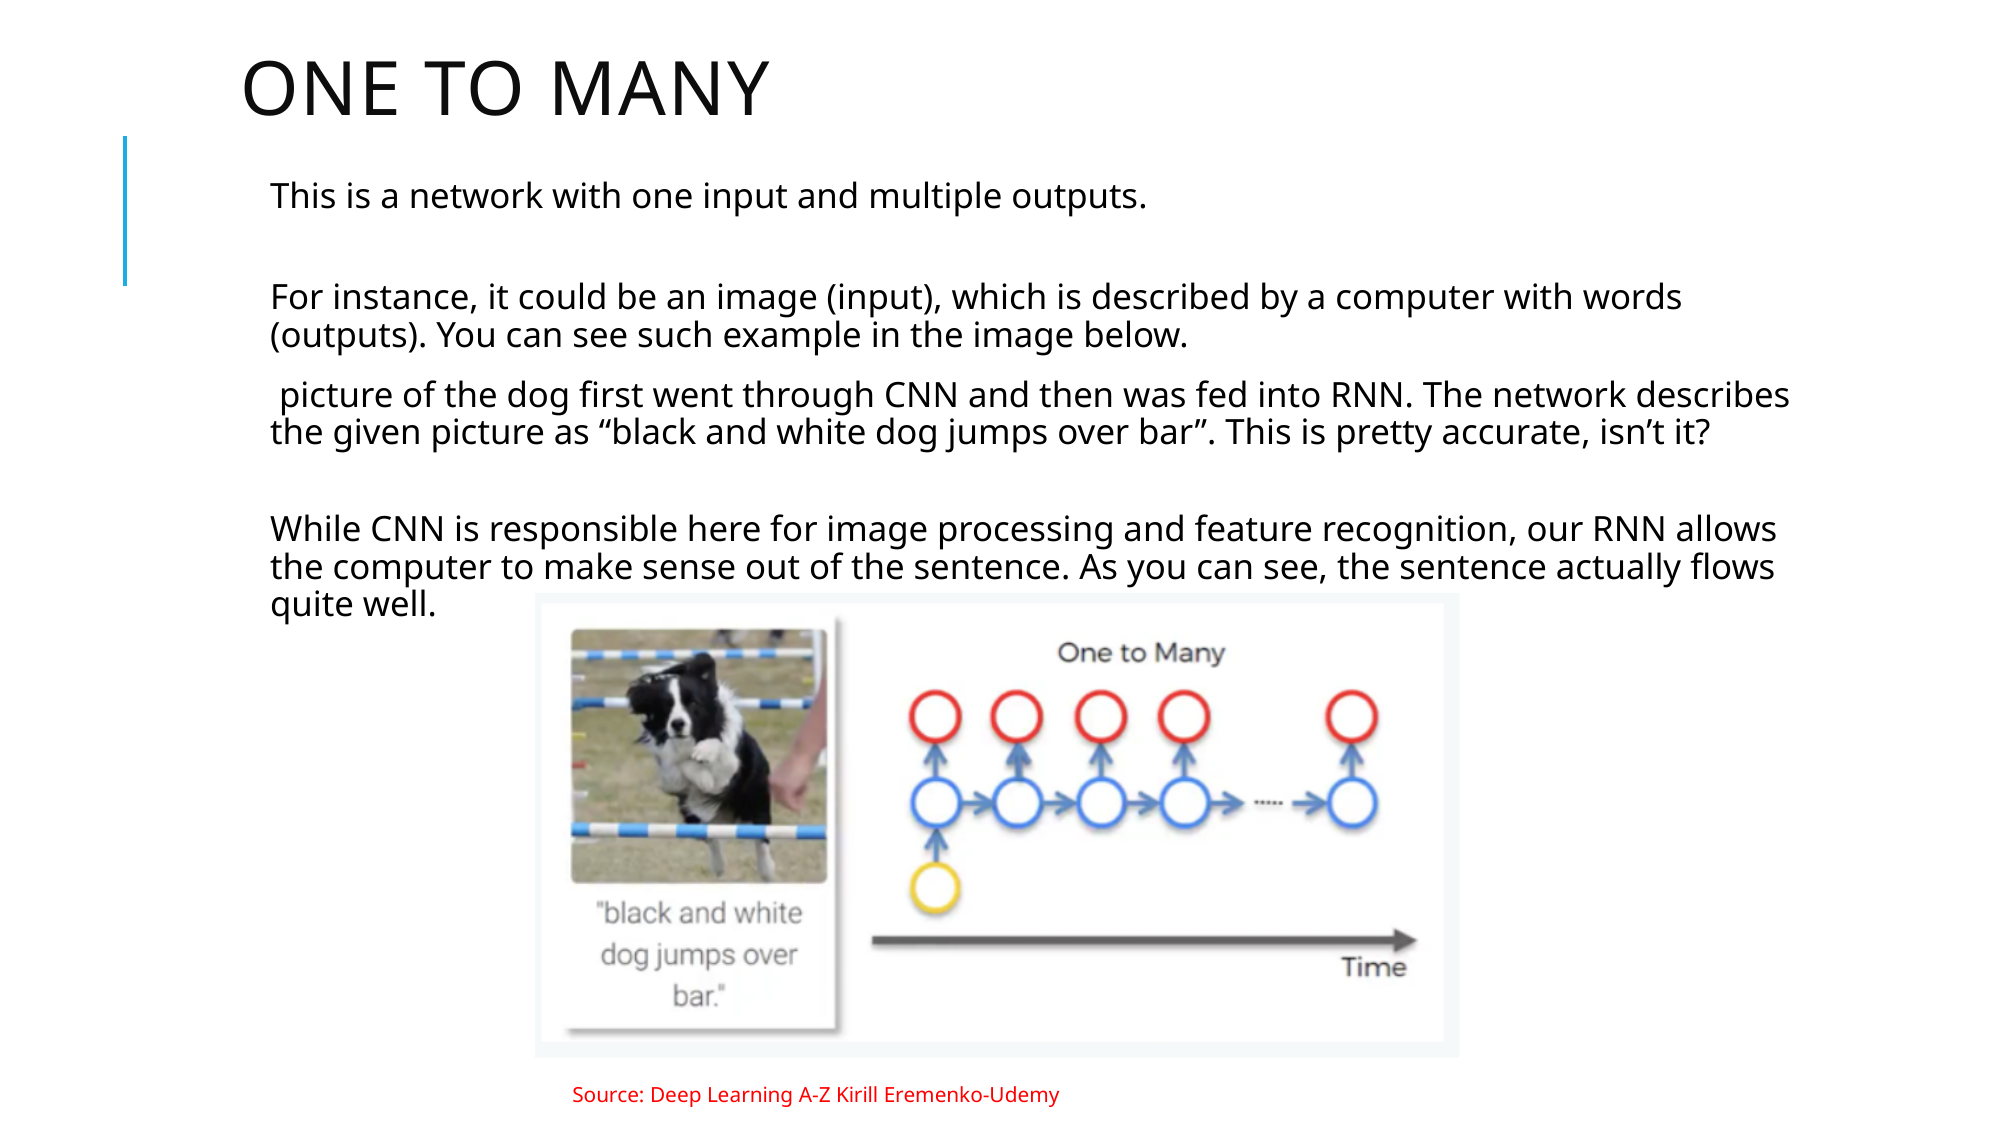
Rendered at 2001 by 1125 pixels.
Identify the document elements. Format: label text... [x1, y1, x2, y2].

picture [535, 592, 1465, 1075]
text_box Source: Deep Learning A-Z Kirill Eremenko-Udemy [557, 1074, 1599, 1115]
title One to Many [225, 50, 1800, 138]
list This is a network with one input and multiple outputs. For instance, it could be an image (input), which is described by a computer with words (outputs). You can see such example in the image below. picture of the dog first went through CNN and then was fed into RNN. The network describes the given picture as “black and white dog jumps over bar”. This is pretty accurate, isn’t it? While CNN is responsible here for image processing and feature recognition, our RNN allows the computer to make sense out of the sentence. As you can see, the sentence actually flows quite well. [249, 171, 1825, 649]
